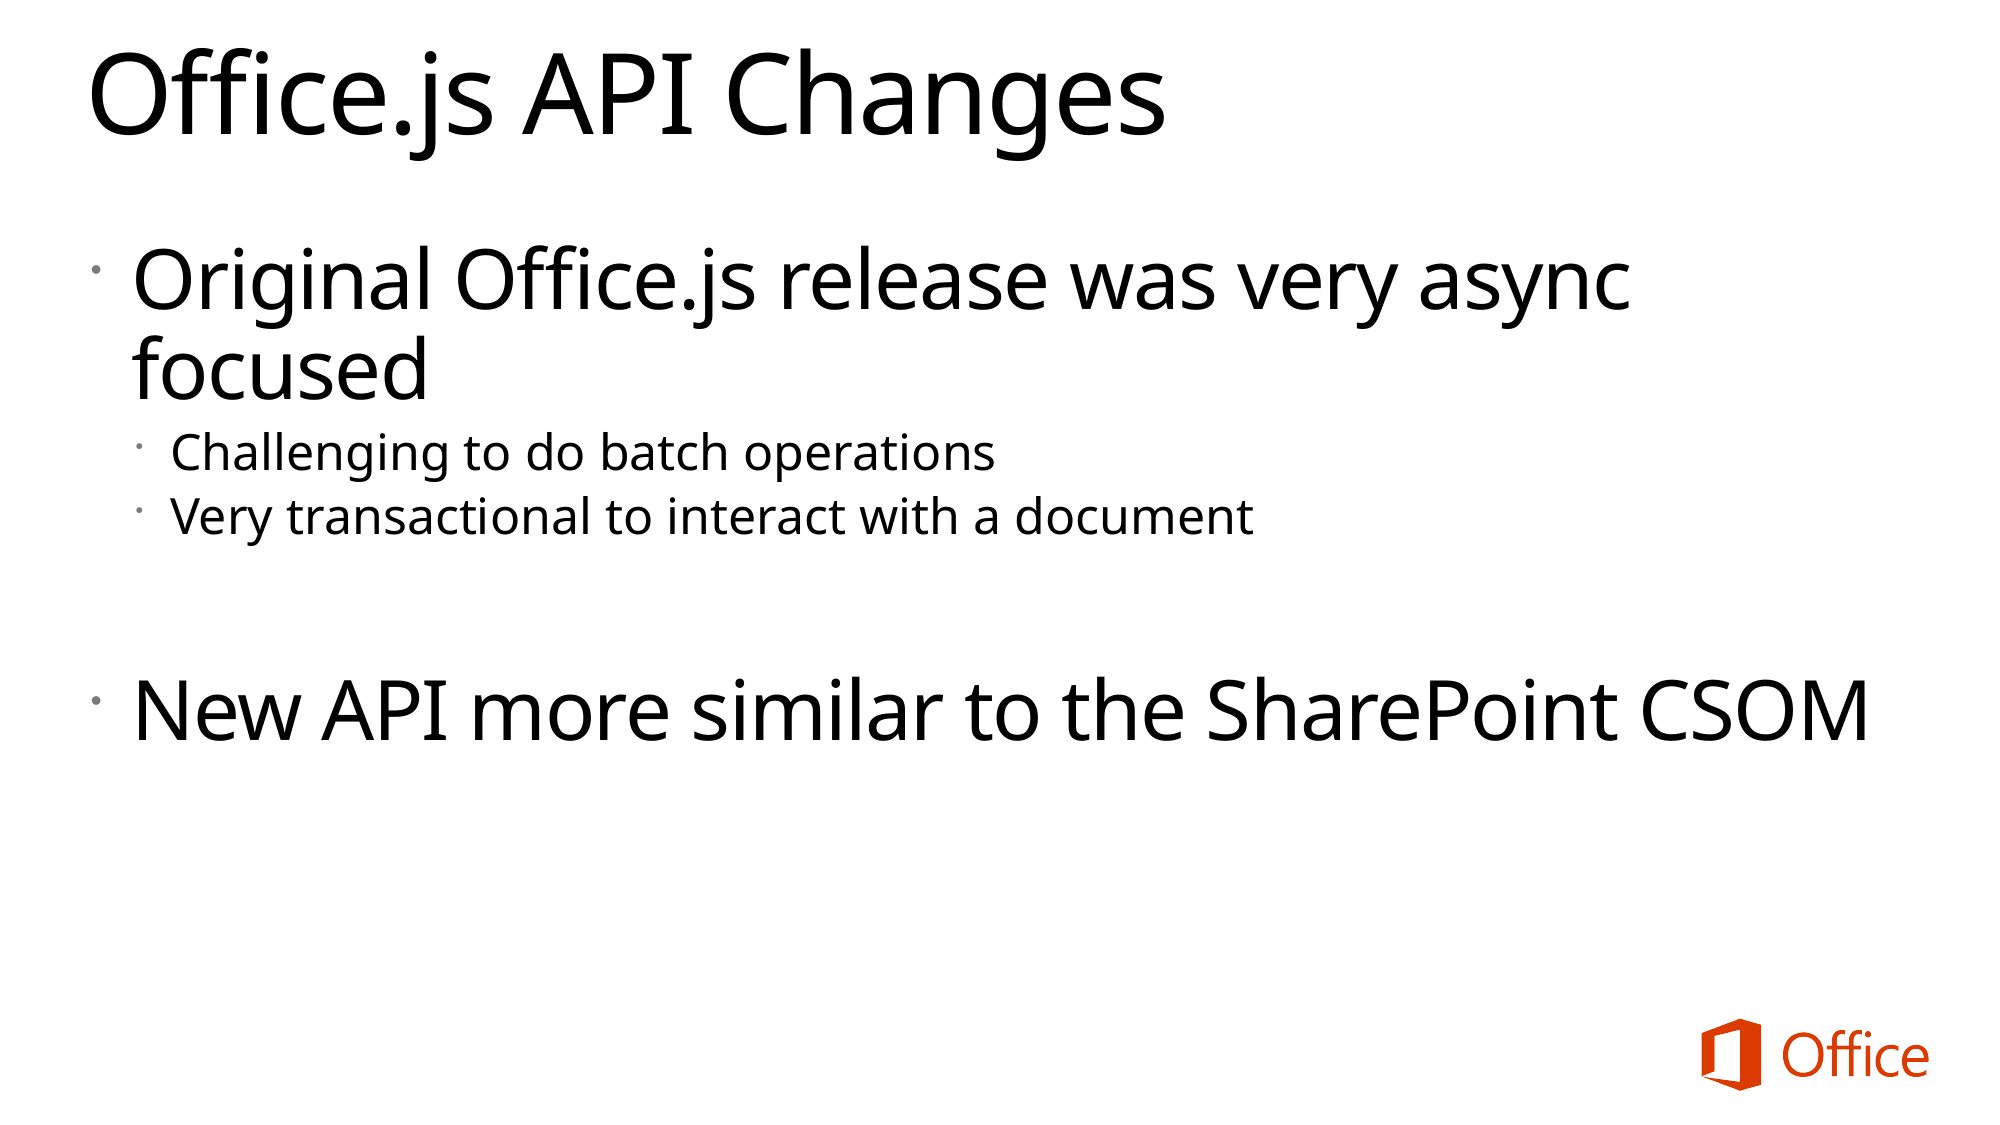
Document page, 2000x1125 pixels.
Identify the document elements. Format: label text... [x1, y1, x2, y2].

list Original Office.js release was very async focused Challenging to do batch operations Very transactional to interact with a document New API more similar to the SharePoint CSOM [85, 237, 1914, 573]
picture [1670, 987, 1960, 1122]
title Office.js API Changes [85, 37, 1914, 161]
